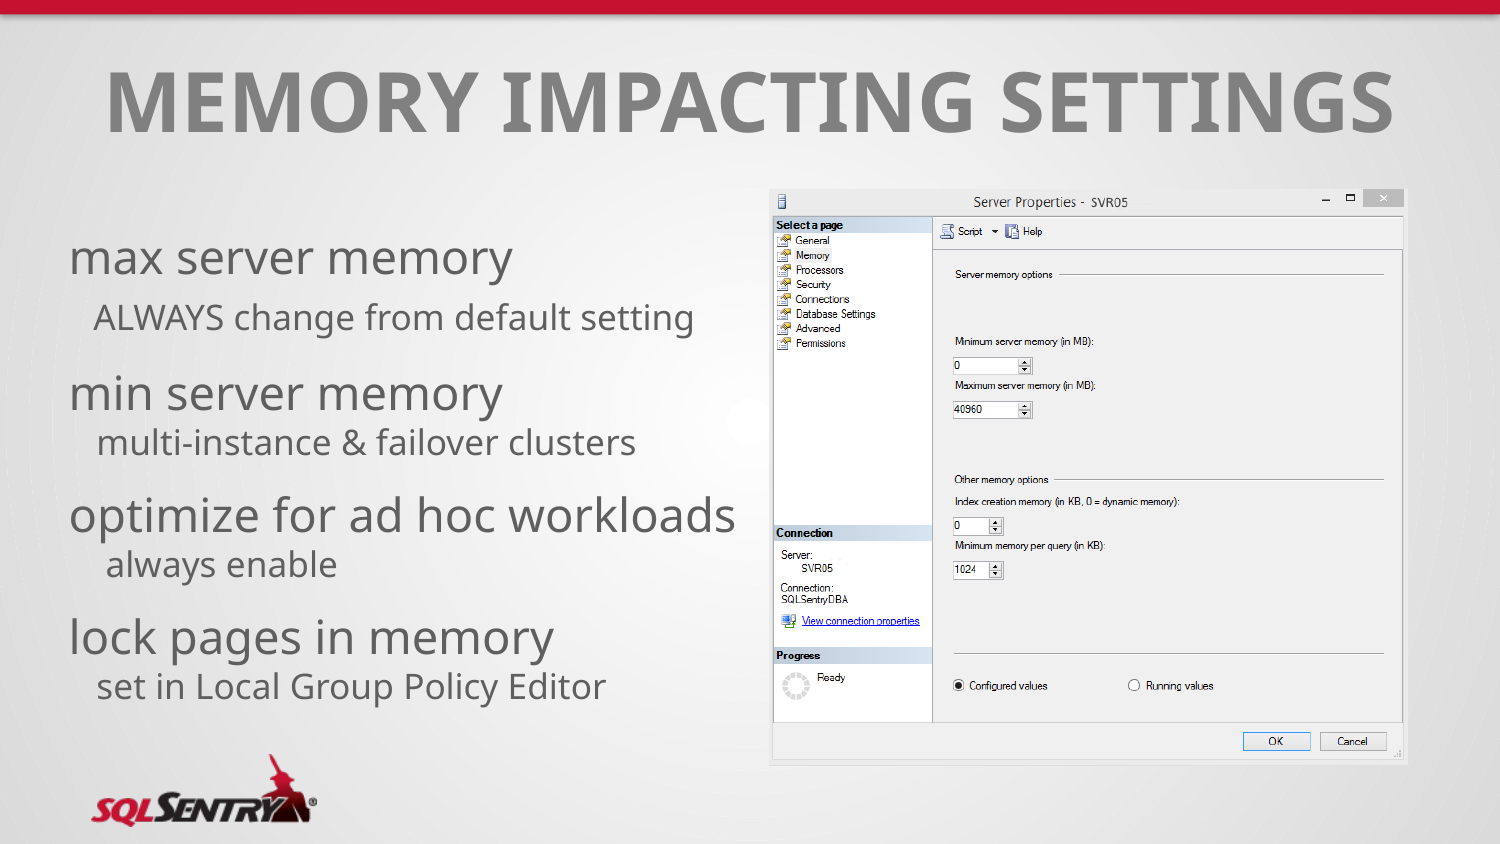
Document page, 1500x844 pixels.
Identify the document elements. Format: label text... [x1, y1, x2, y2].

list max server memory ALWAYS change from default setting min server memory multi-instance & failover clusters optimize for ad hoc workloads always enable lock pages in memory set in Local Group Policy Editor [53, 219, 764, 722]
picture [91, 754, 317, 827]
title memory impacting settings [75, 0, 1425, 157]
picture [769, 189, 1408, 766]
